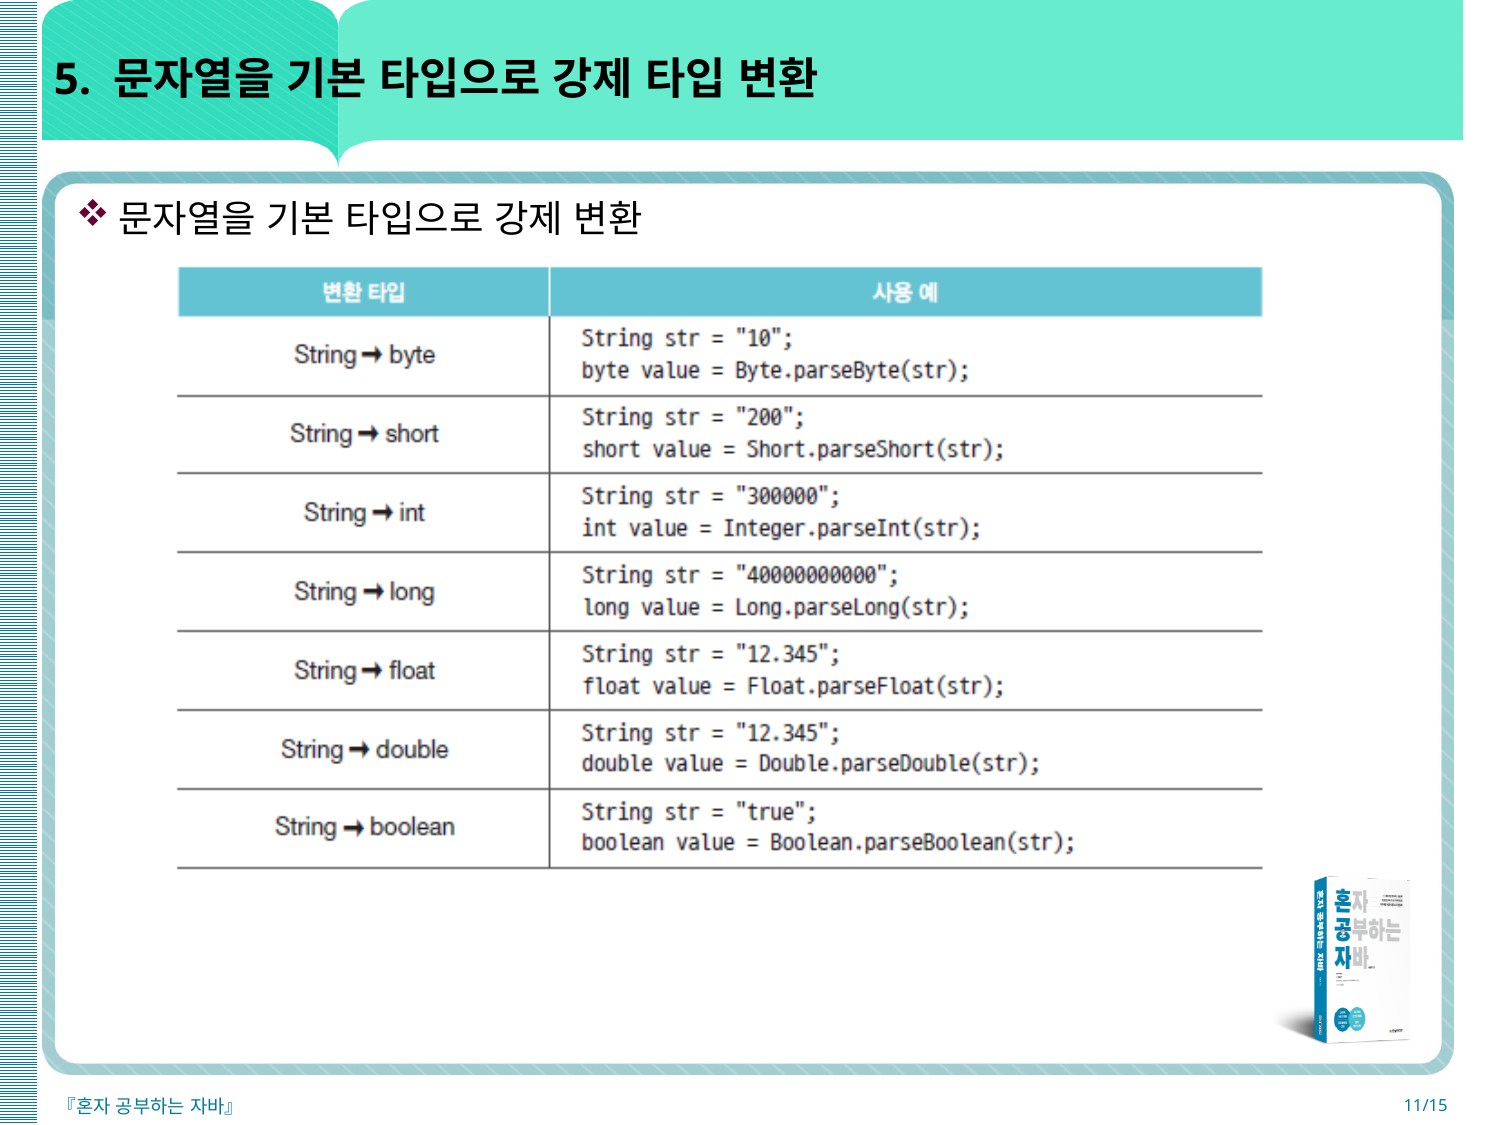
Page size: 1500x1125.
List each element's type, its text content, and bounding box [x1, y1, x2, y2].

title 5. 문자열을 기본 타입으로 강제 타입 변환 [39, 42, 1280, 138]
picture [174, 262, 1273, 876]
picture [42, 0, 1463, 1075]
list 문자열을 기본 타입으로 강제 변환 [60, 187, 1486, 1125]
